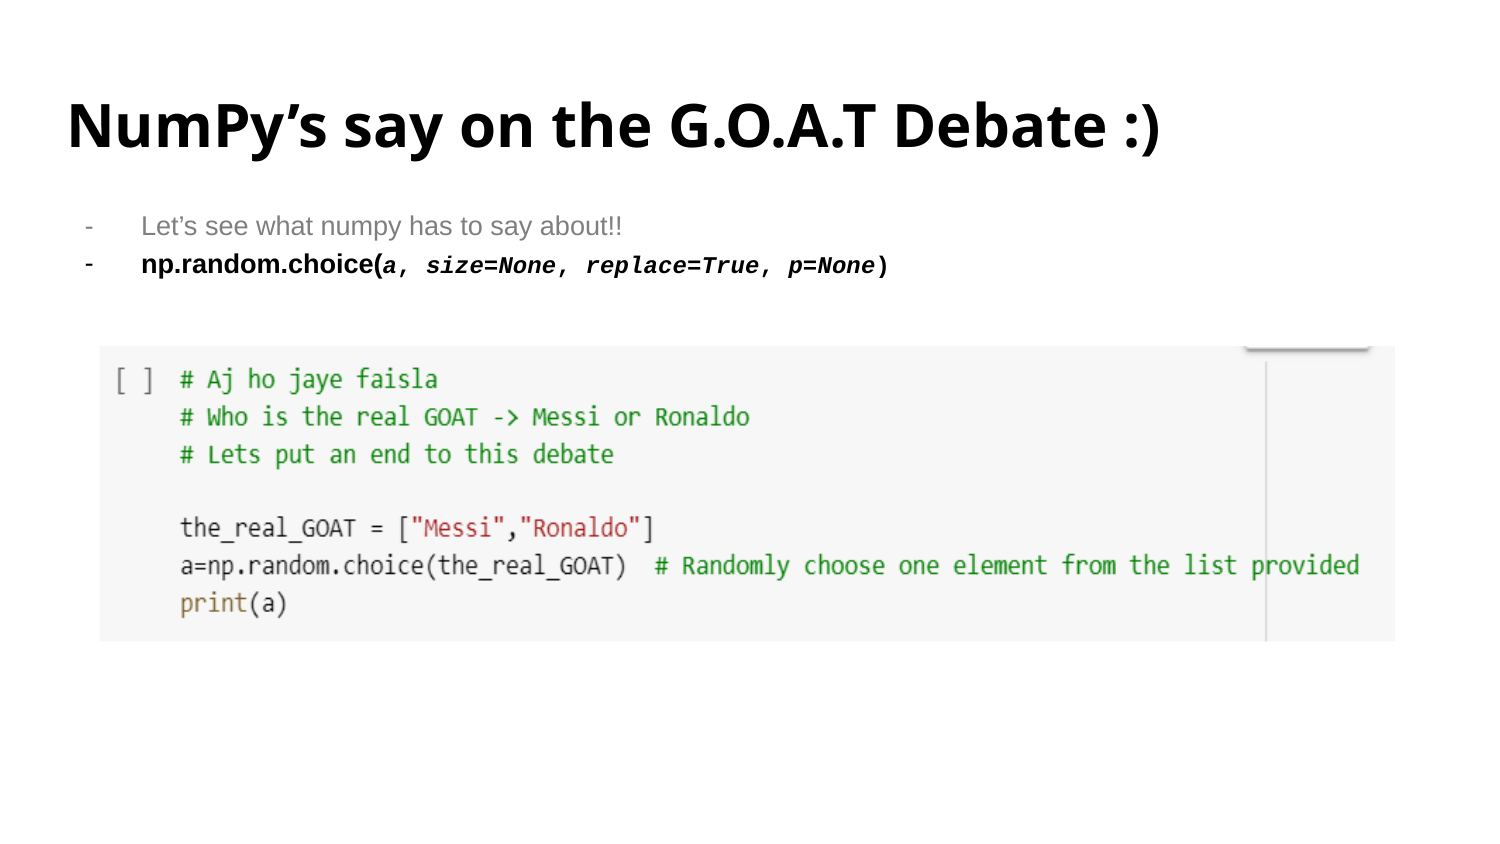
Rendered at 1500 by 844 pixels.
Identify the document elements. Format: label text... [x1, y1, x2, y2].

list Let’s see what numpy has to say about!! np.random.choice(a, size=None, replace=True, p=None) [51, 189, 1449, 750]
picture [97, 345, 1395, 648]
title NumPy’s say on the G.O.A.T Debate :) [51, 72, 1449, 176]
